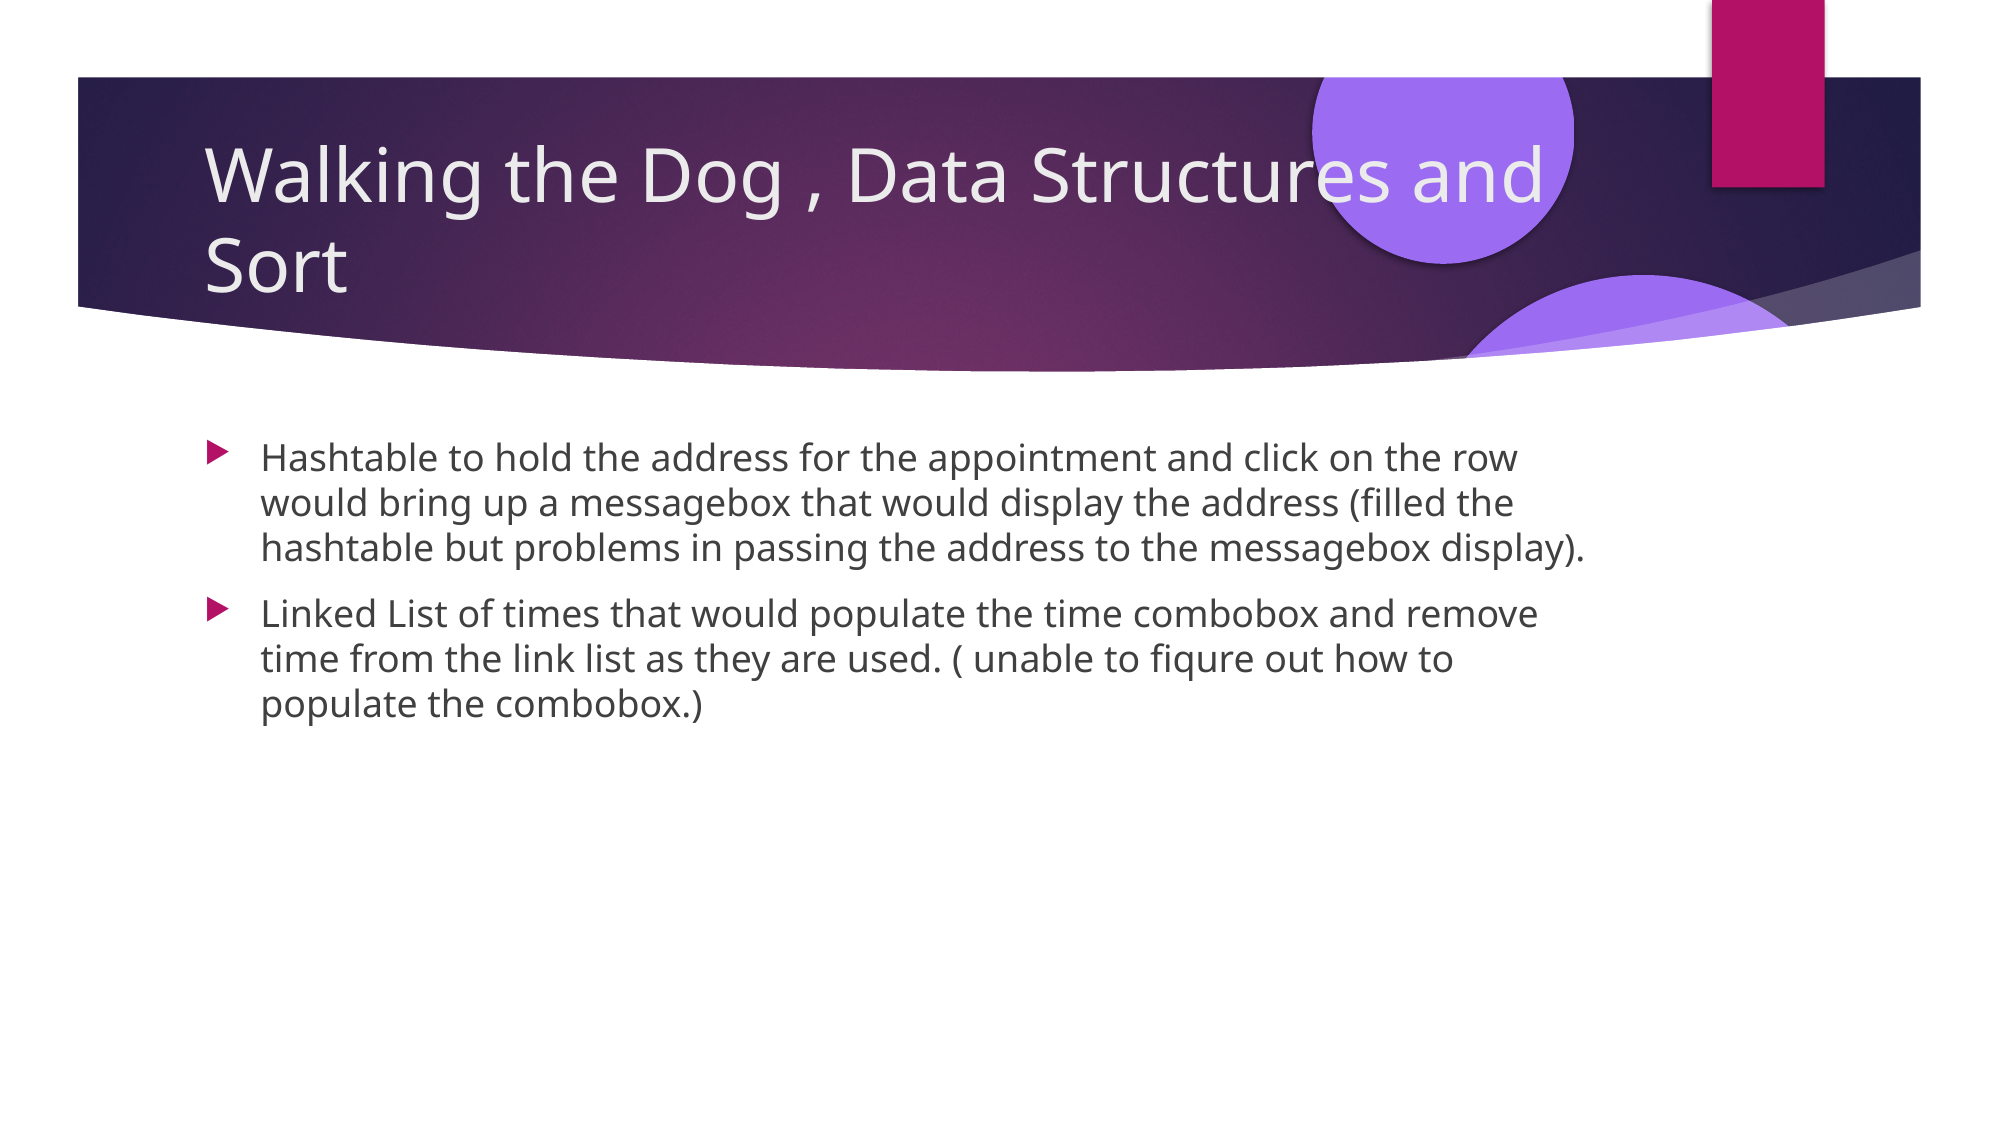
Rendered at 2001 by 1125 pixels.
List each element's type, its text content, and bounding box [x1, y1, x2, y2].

text_box Hashtable to hold the address for the appointment and click on the row would bring up a messagebox that would display the address (filled the hashtable but problems in passing the address to the messagebox display). Linked List of times that would populate the time combobox and remove time from the link list as they are used. ( unable to fiqure out how to populate the combobox.) [189, 427, 1638, 988]
picture [1564, 78, 1920, 300]
text_box Walking the Dog , Data Structures and Sort [189, 159, 1627, 276]
picture [79, 78, 1613, 371]
